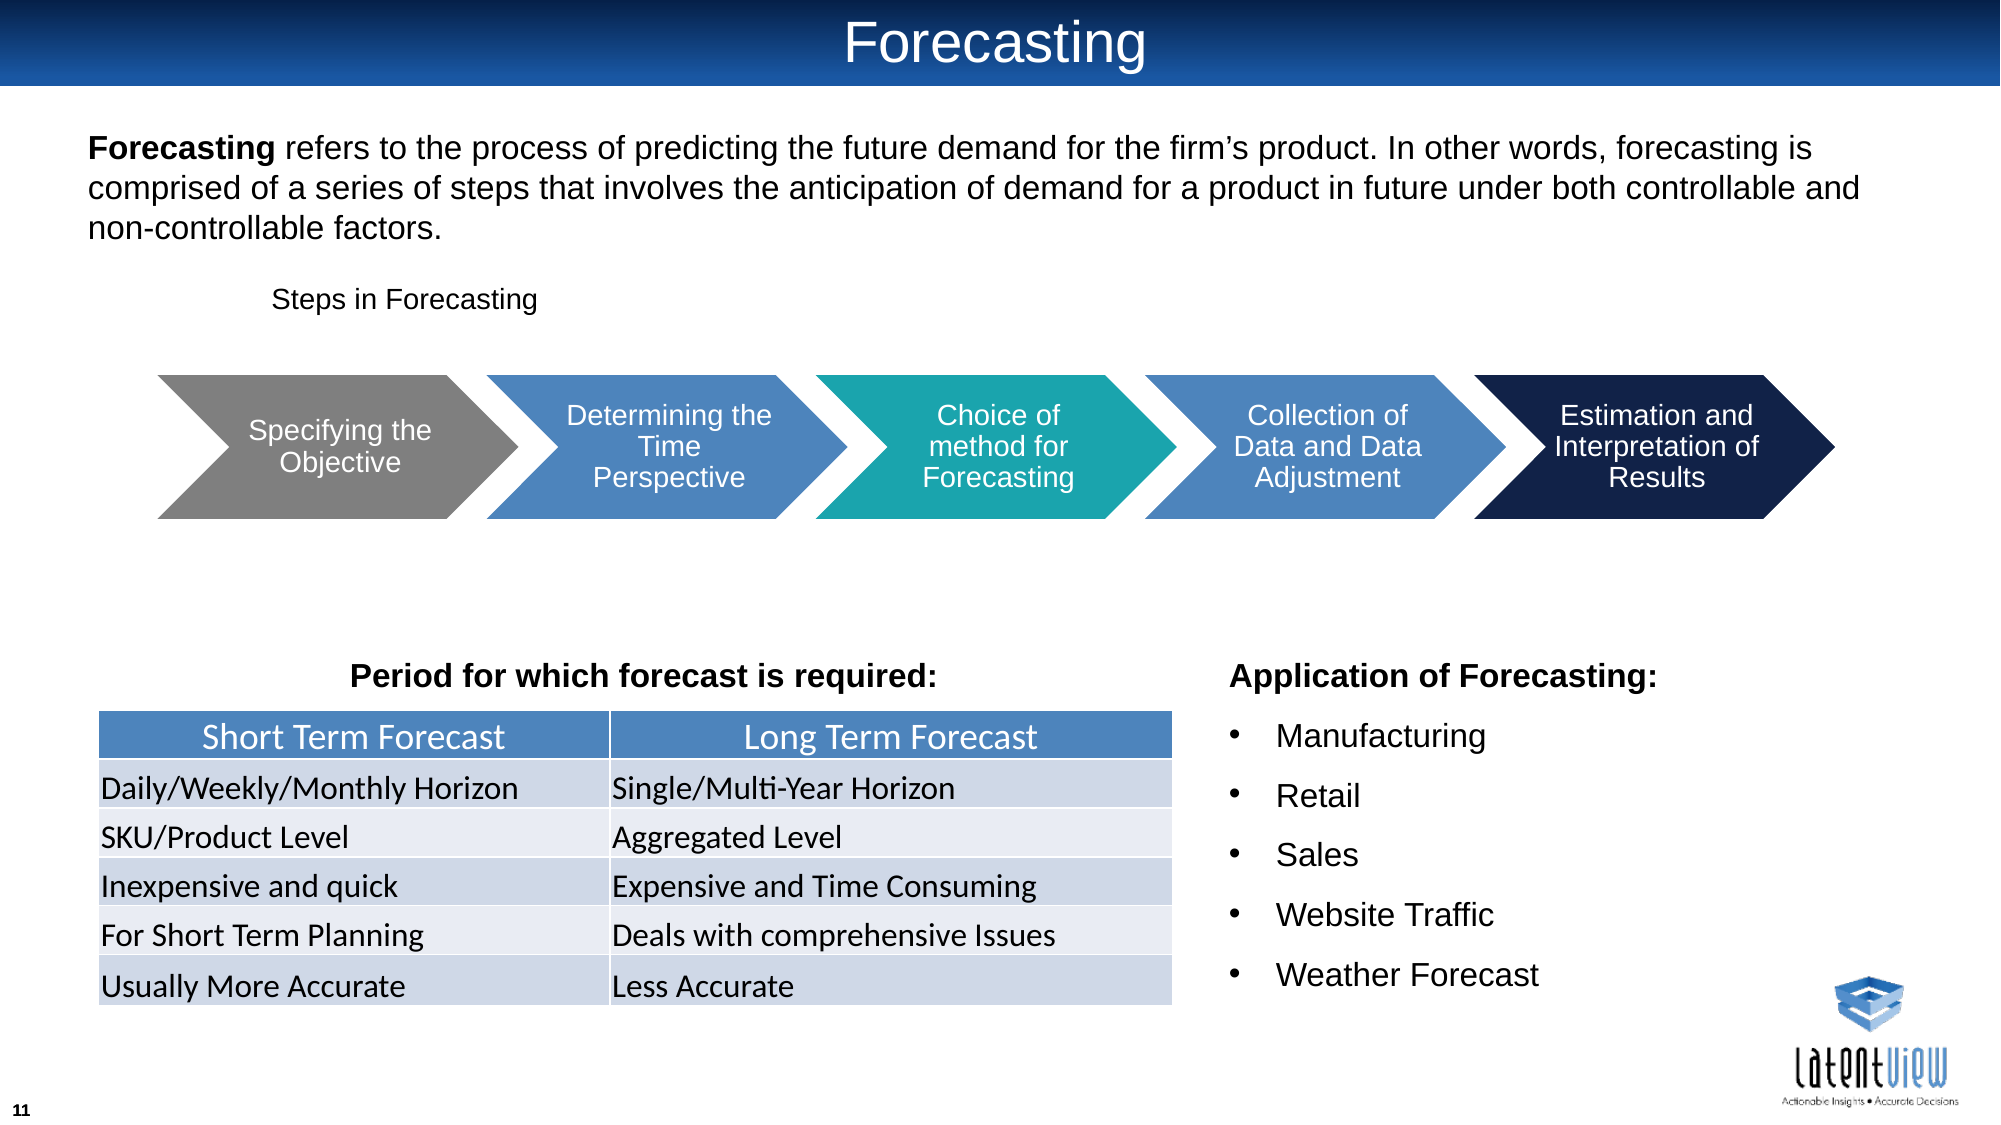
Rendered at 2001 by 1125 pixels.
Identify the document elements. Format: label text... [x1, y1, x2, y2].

table_cell Aggregated Level [611, 809, 1172, 856]
table_cell Expensive and Time Consuming [611, 858, 1172, 905]
text_box Application of Forecasting: Manufacturing Retail Sales Website Traffic Weather Forecast [1214, 626, 1872, 1001]
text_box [153, 298, 1838, 596]
table_cell Inexpensive and quick [99, 858, 609, 905]
table_cell SKU/Product Level [99, 809, 609, 856]
text_box Steps in Forecasting [234, 262, 576, 298]
table_cell Less Accurate [611, 955, 1172, 1005]
table_cell Deals with comprehensive Issues [611, 906, 1172, 954]
table_cell Single/Multi-Year Horizon [611, 760, 1172, 807]
text_box Forecasting refers to the process of predicting the future demand for the firm’s product. In other words, forecasting is comprised of a series of steps that involves the anticipation of demand for a product in future under both controllable and non-controllable factors. [73, 118, 1919, 254]
table_cell For Short Term Planning [99, 906, 609, 954]
table_cell Daily/Weekly/Monthly Horizon [99, 760, 609, 807]
title Forecasting [98, 9, 1894, 77]
text_box Period for which forecast is required: [335, 626, 1053, 702]
picture [1754, 959, 1988, 1125]
table_header Long Term Forecast [611, 711, 1172, 758]
table_header Short Term Forecast [99, 711, 609, 758]
table_cell Usually More Accurate [99, 955, 609, 1005]
